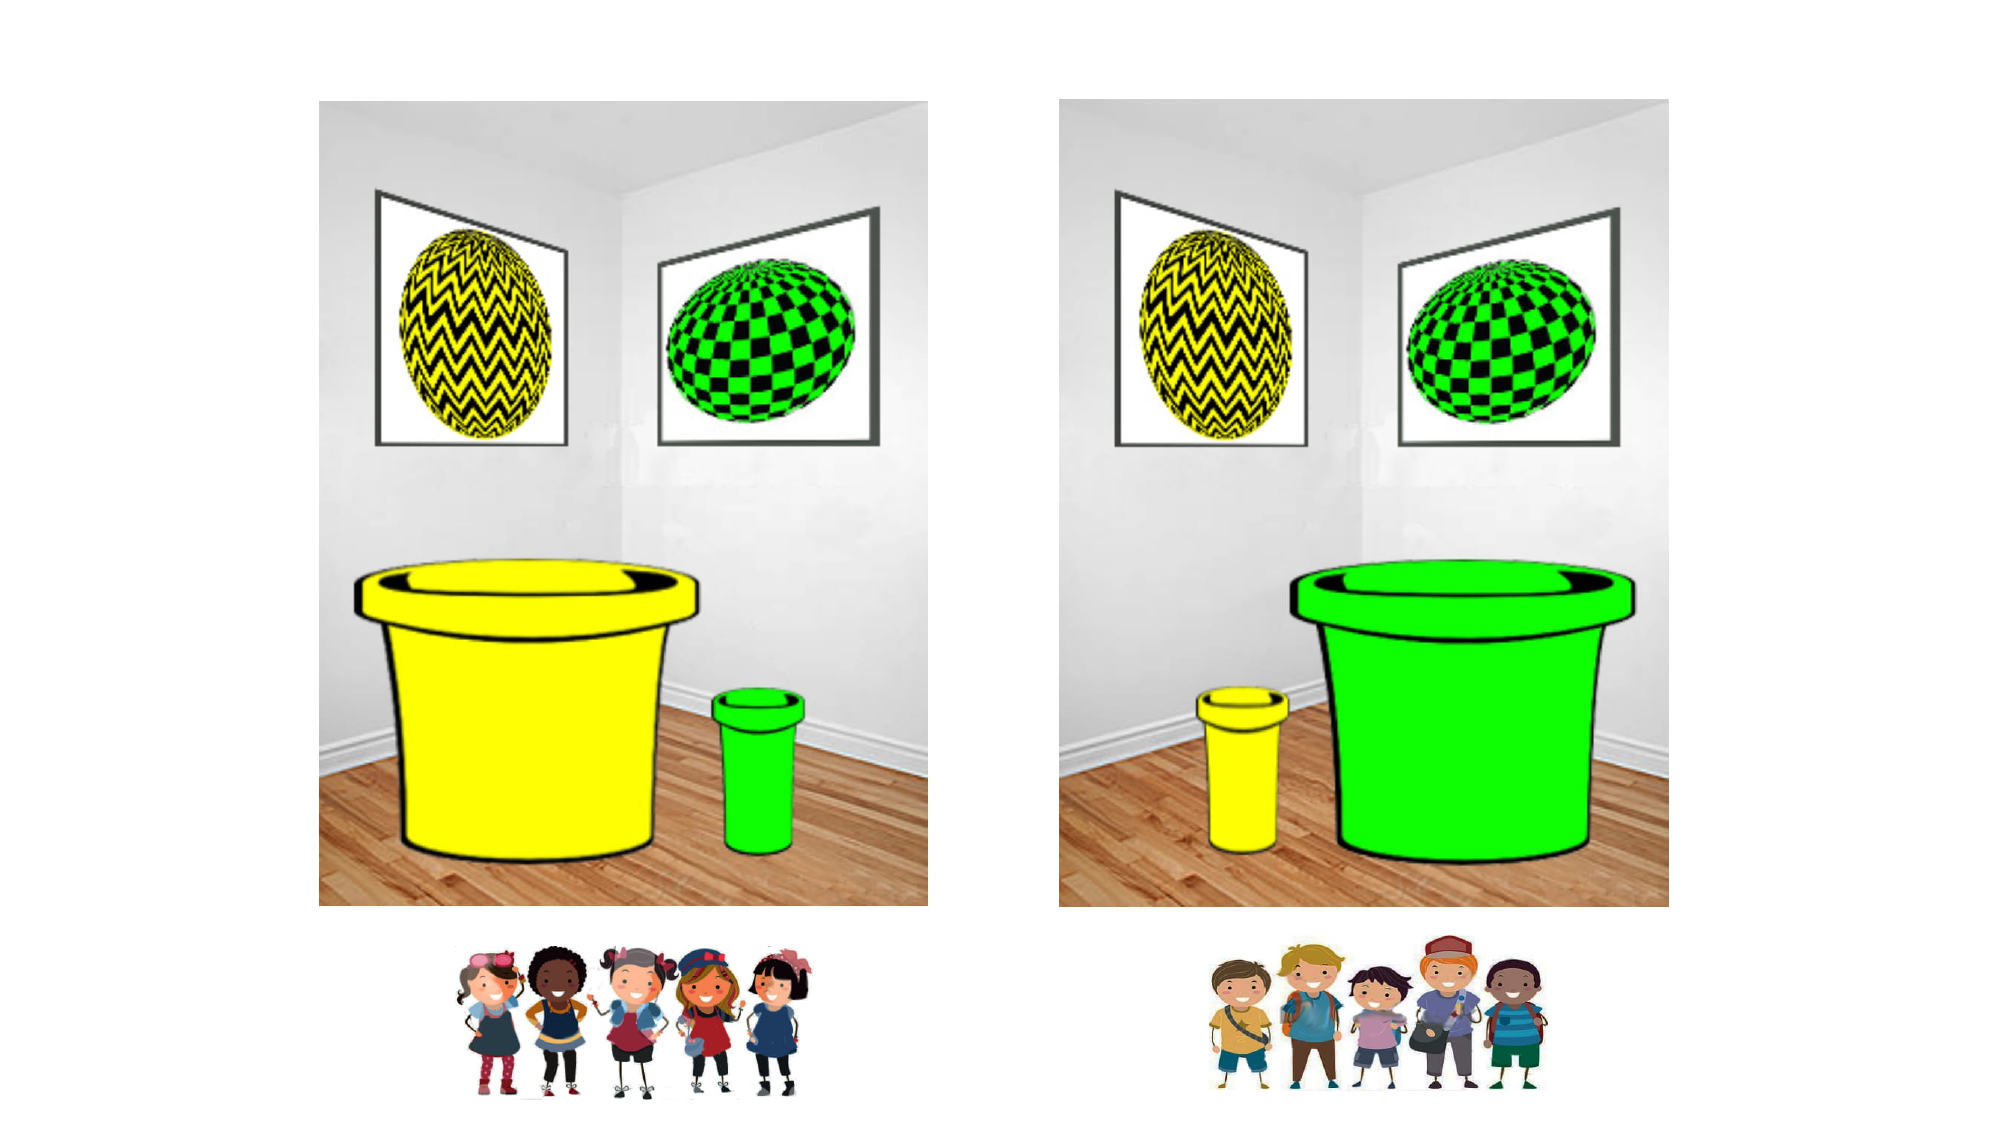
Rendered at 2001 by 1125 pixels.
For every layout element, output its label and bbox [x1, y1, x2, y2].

picture [176, 0, 1822, 1125]
